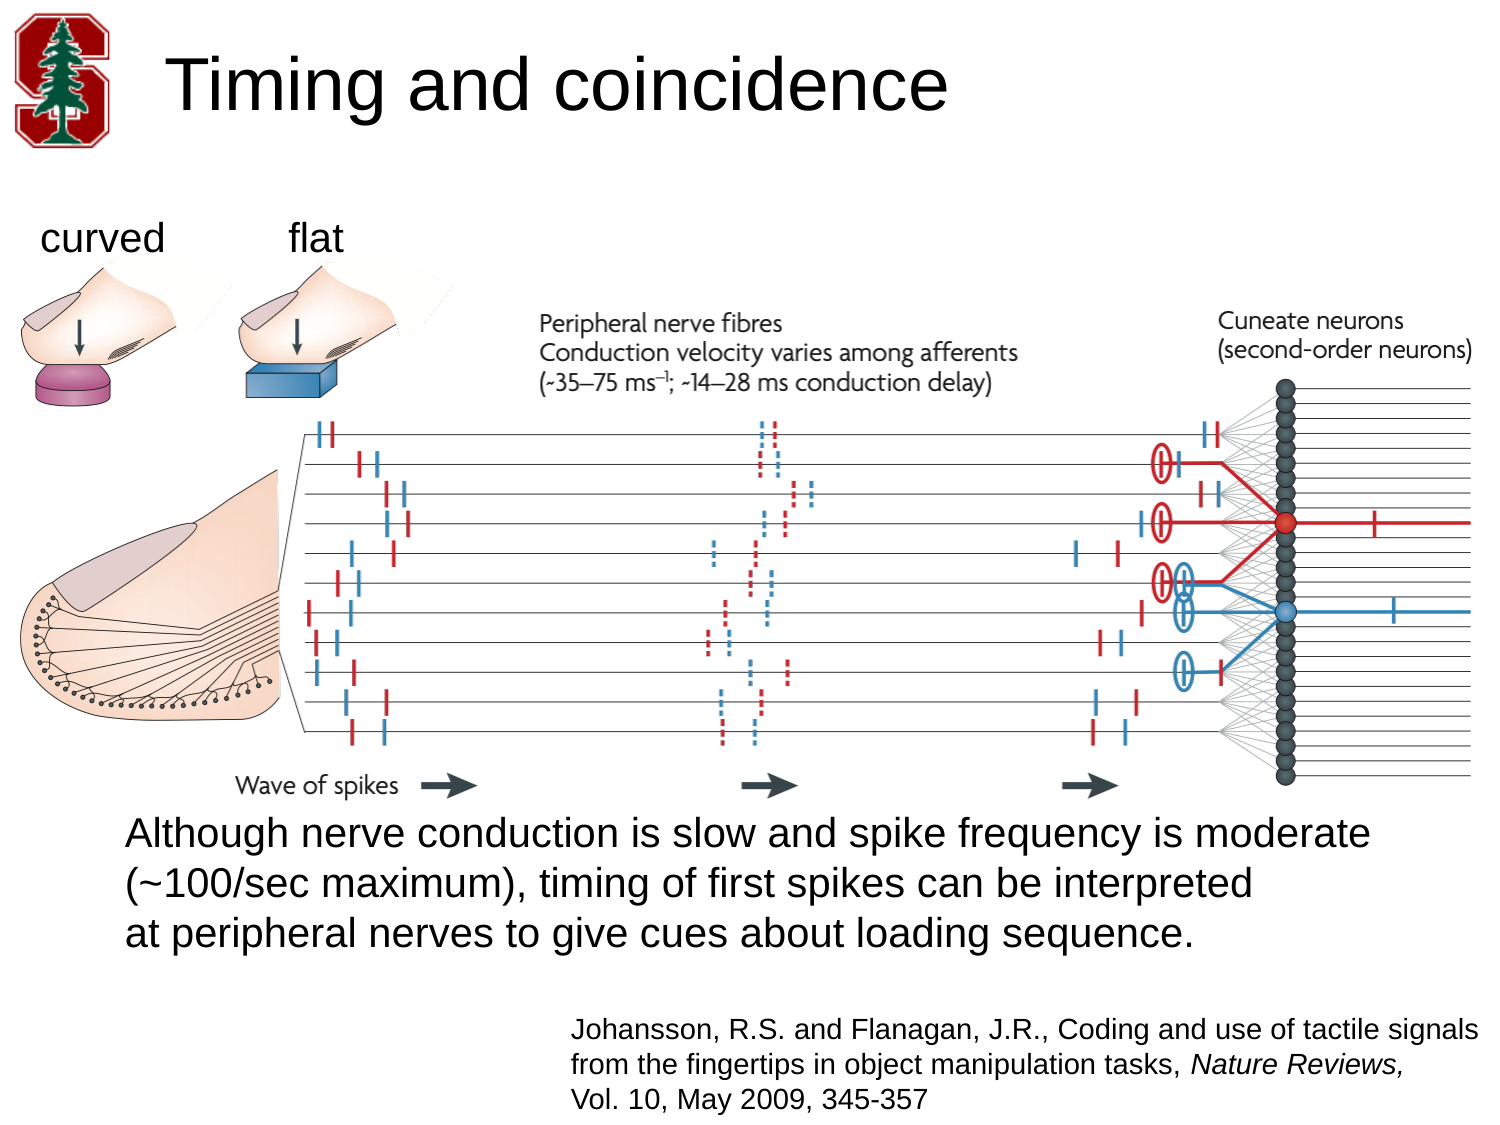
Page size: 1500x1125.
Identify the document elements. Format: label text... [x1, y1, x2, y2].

text_box Johansson, R.S. and Flanagan, J.R., Coding and use of tactile signals from the fingertips in object manipulation tasks, Nature Reviews, Vol. 10, May 2009, 345-357 [564, 1004, 1500, 1122]
text_box Although nerve conduction is slow and spike frequency is moderate (~100/sec maximum), timing of first spikes can be interpreted at peripheral nerves to give cues about loading sequence. [118, 813, 1456, 963]
text_box curved [33, 204, 173, 243]
picture [12, 10, 113, 151]
text_box flat [282, 204, 351, 243]
title Timing and coincidence [158, 10, 1434, 150]
picture [0, 243, 1500, 813]
